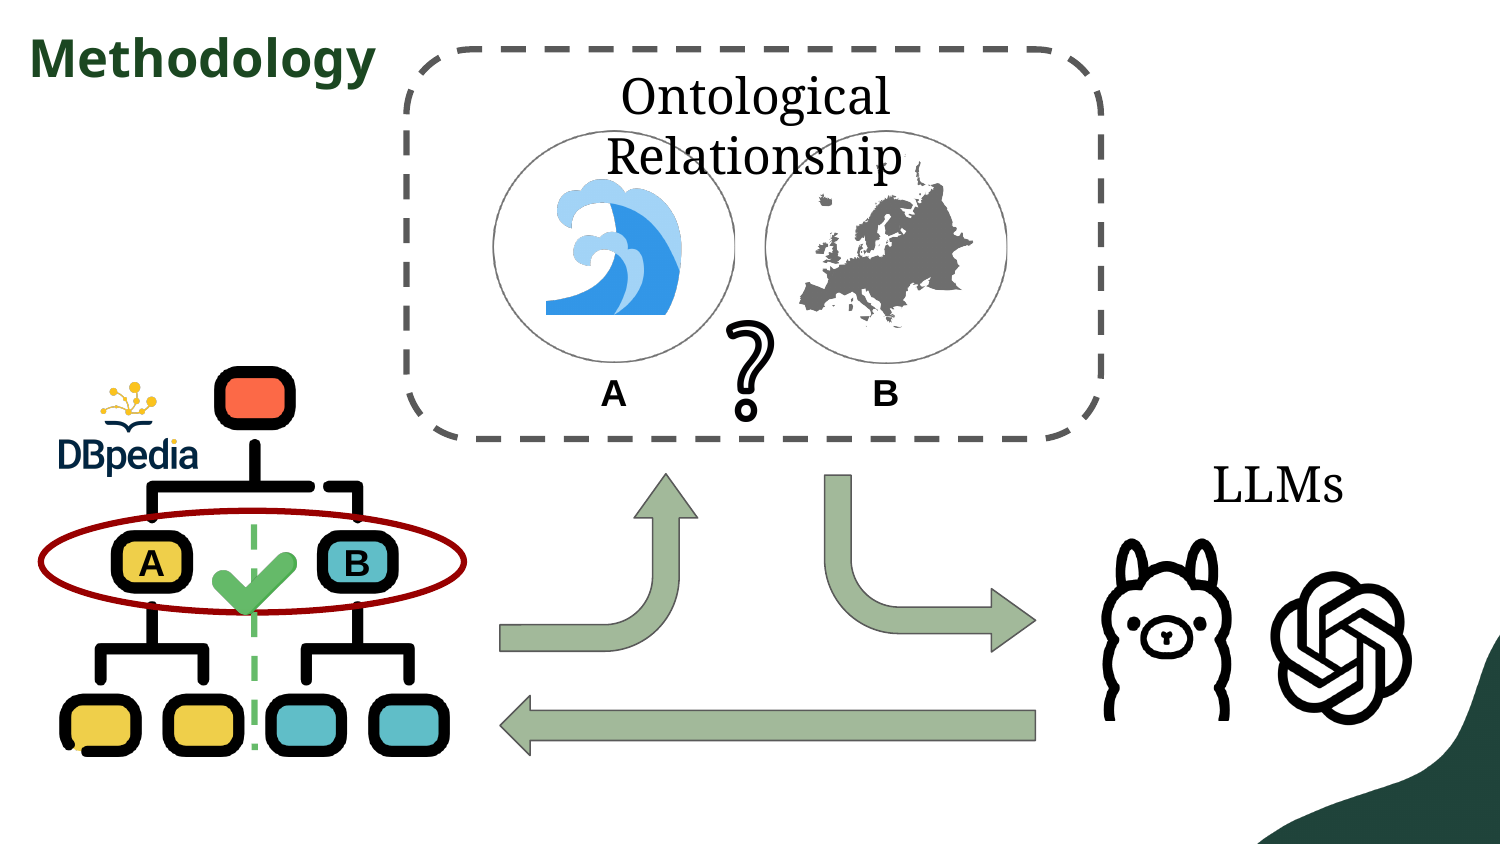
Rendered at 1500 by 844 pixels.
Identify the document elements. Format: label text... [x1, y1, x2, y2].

text_box [406, 51, 1101, 440]
picture [59, 366, 450, 757]
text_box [492, 130, 736, 364]
title Ontological Relationship [455, 49, 1056, 130]
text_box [764, 130, 1008, 364]
text_box [824, 475, 1036, 652]
picture [1101, 524, 1482, 734]
title LLMs [1113, 437, 1445, 518]
text_box [455, 547, 464, 577]
title Methodology [13, 10, 417, 105]
text_box [1200, 624, 1500, 844]
picture [698, 319, 801, 423]
text_box [40, 543, 54, 580]
text_box [499, 473, 698, 652]
text_box [499, 695, 1036, 756]
